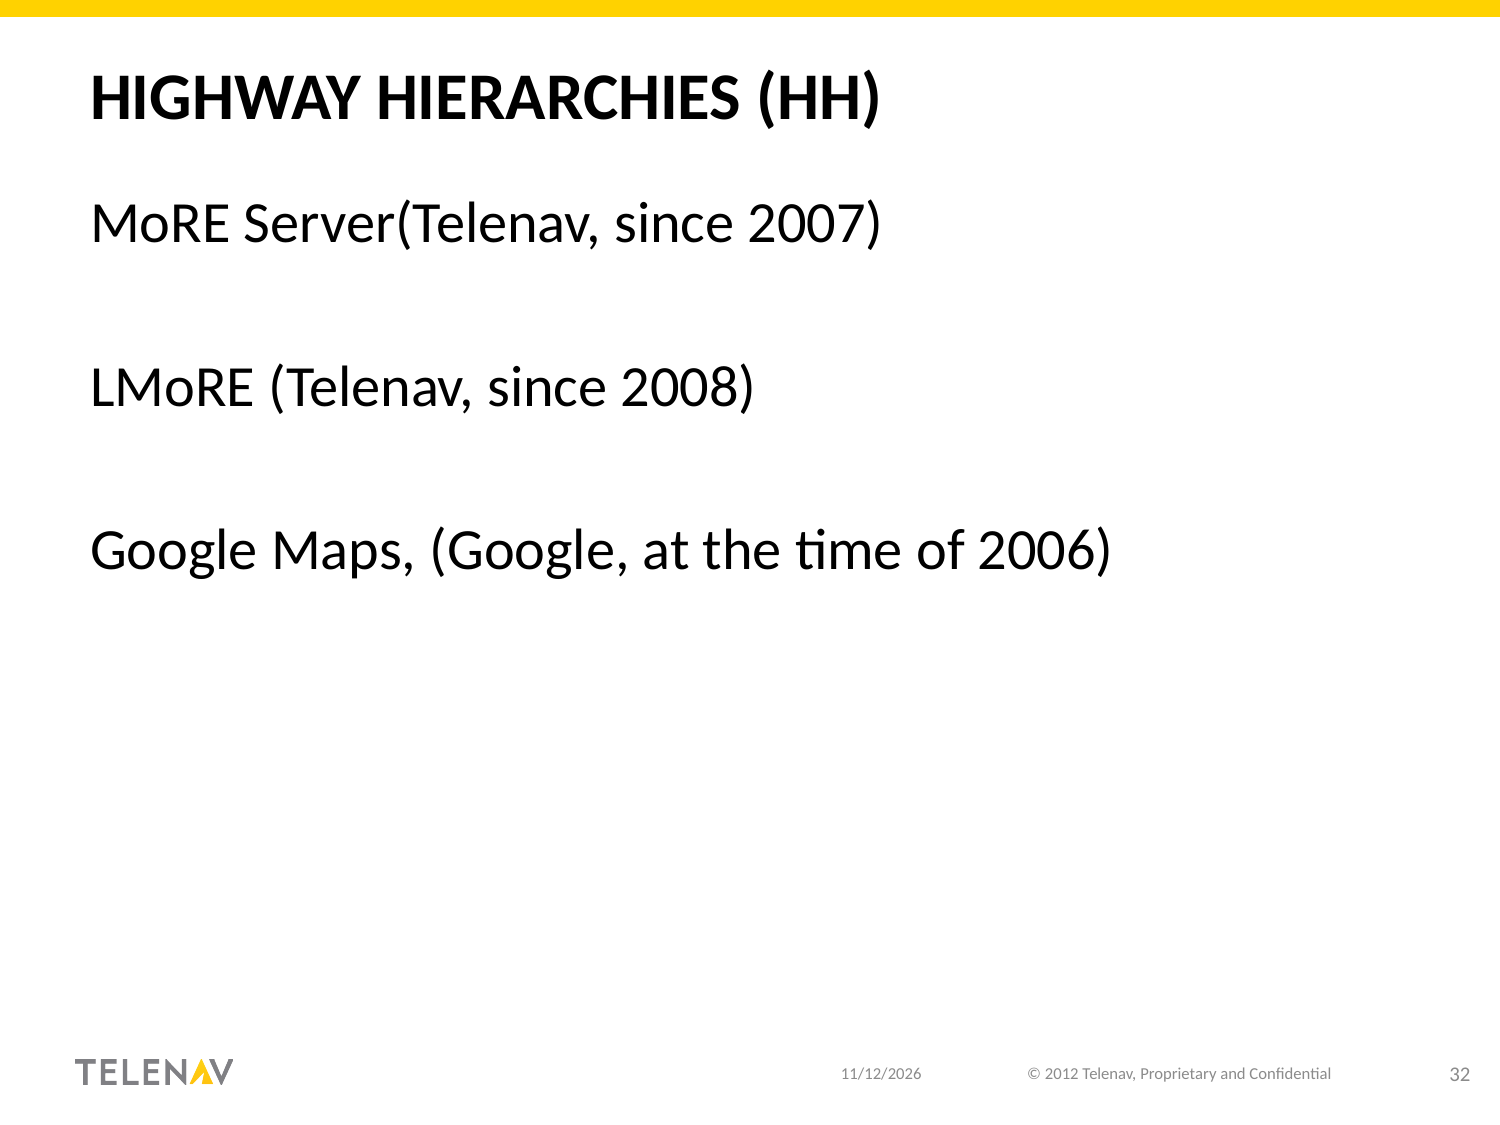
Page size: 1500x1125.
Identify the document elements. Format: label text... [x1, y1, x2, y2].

footer © 2012 Telenav, Proprietary and Confidential [1006, 1042, 1353, 1103]
list MoRE Server(Telenav, since 2007) LMoRE (Telenav, since 2008) Google Maps, (Google, at the time of 2006) [75, 177, 1486, 1005]
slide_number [825, 1042, 945, 1103]
picture [75, 1059, 233, 1085]
title Highway Hierarchies (HH) [75, 45, 1486, 146]
slide_number 32 [1420, 1042, 1486, 1103]
